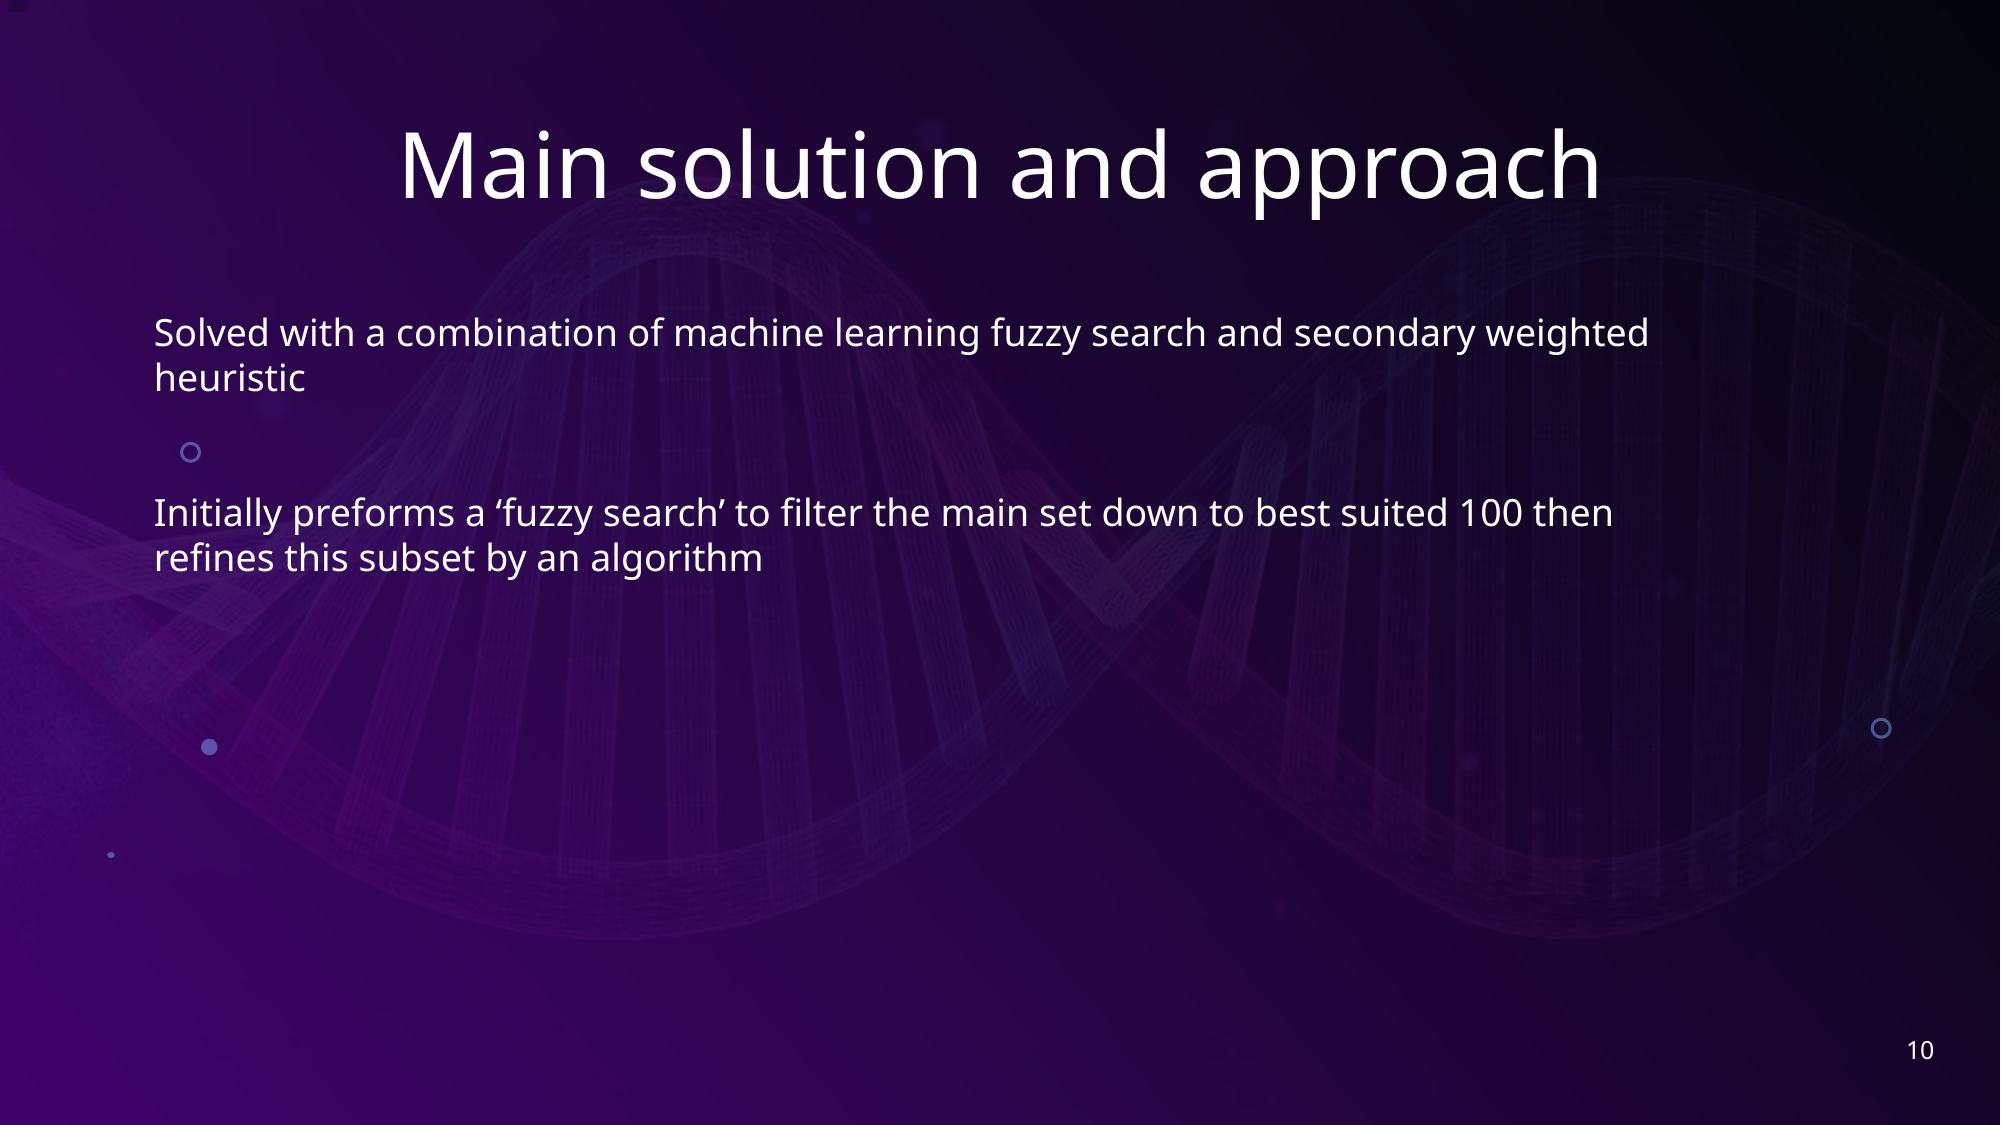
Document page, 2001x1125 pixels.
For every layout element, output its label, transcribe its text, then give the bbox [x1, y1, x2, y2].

slide_number 10 [1499, 1021, 1950, 1082]
text_box Solved with a combination of machine learning fuzzy search and secondary weighted heuristic Initially preforms a ‘fuzzy search’ to filter the main set down to best suited 100 then refines this subset by an algorithm [139, 301, 1718, 722]
title Main solution and approach [139, 59, 1865, 278]
